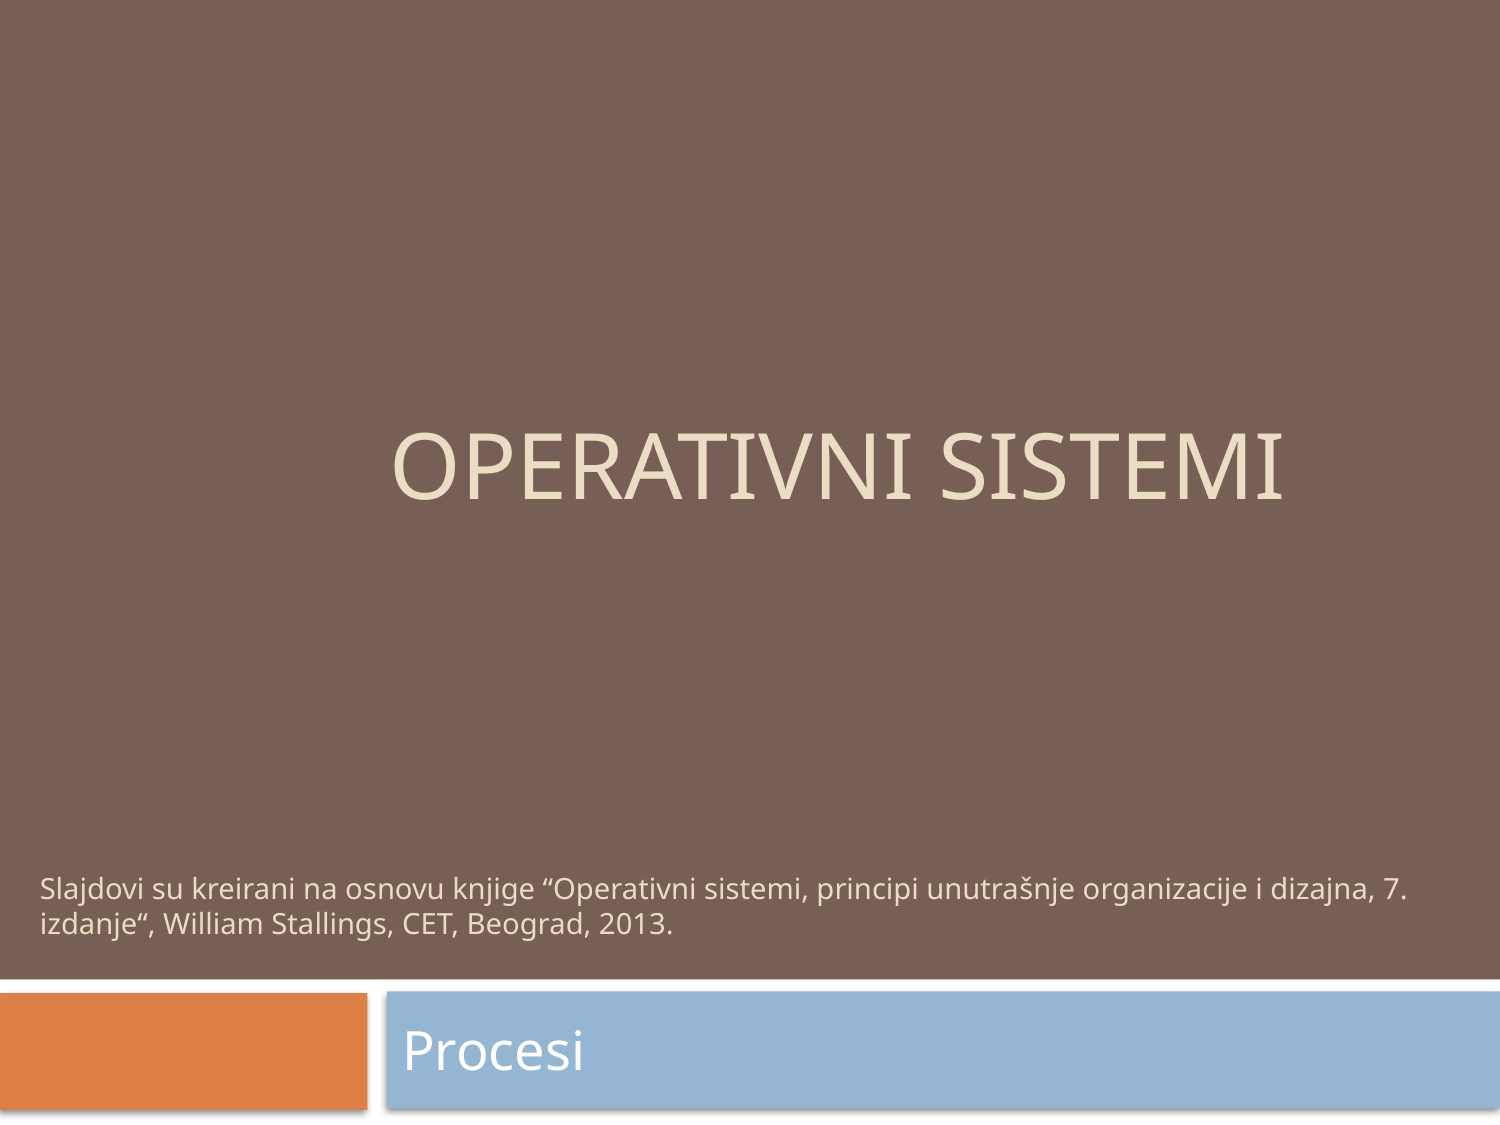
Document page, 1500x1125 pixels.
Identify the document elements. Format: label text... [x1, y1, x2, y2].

footer Slajdovi su kreirani na osnovu knjige “Operativni sistemi, principi unutrašnje organizacije i dizajna, 7. izdanje“, William Stallings, CET, Beograd, 2013. [24, 875, 1488, 935]
subtitle Procesi [387, 992, 1488, 1105]
title Operativni sistemi [375, 224, 1438, 525]
